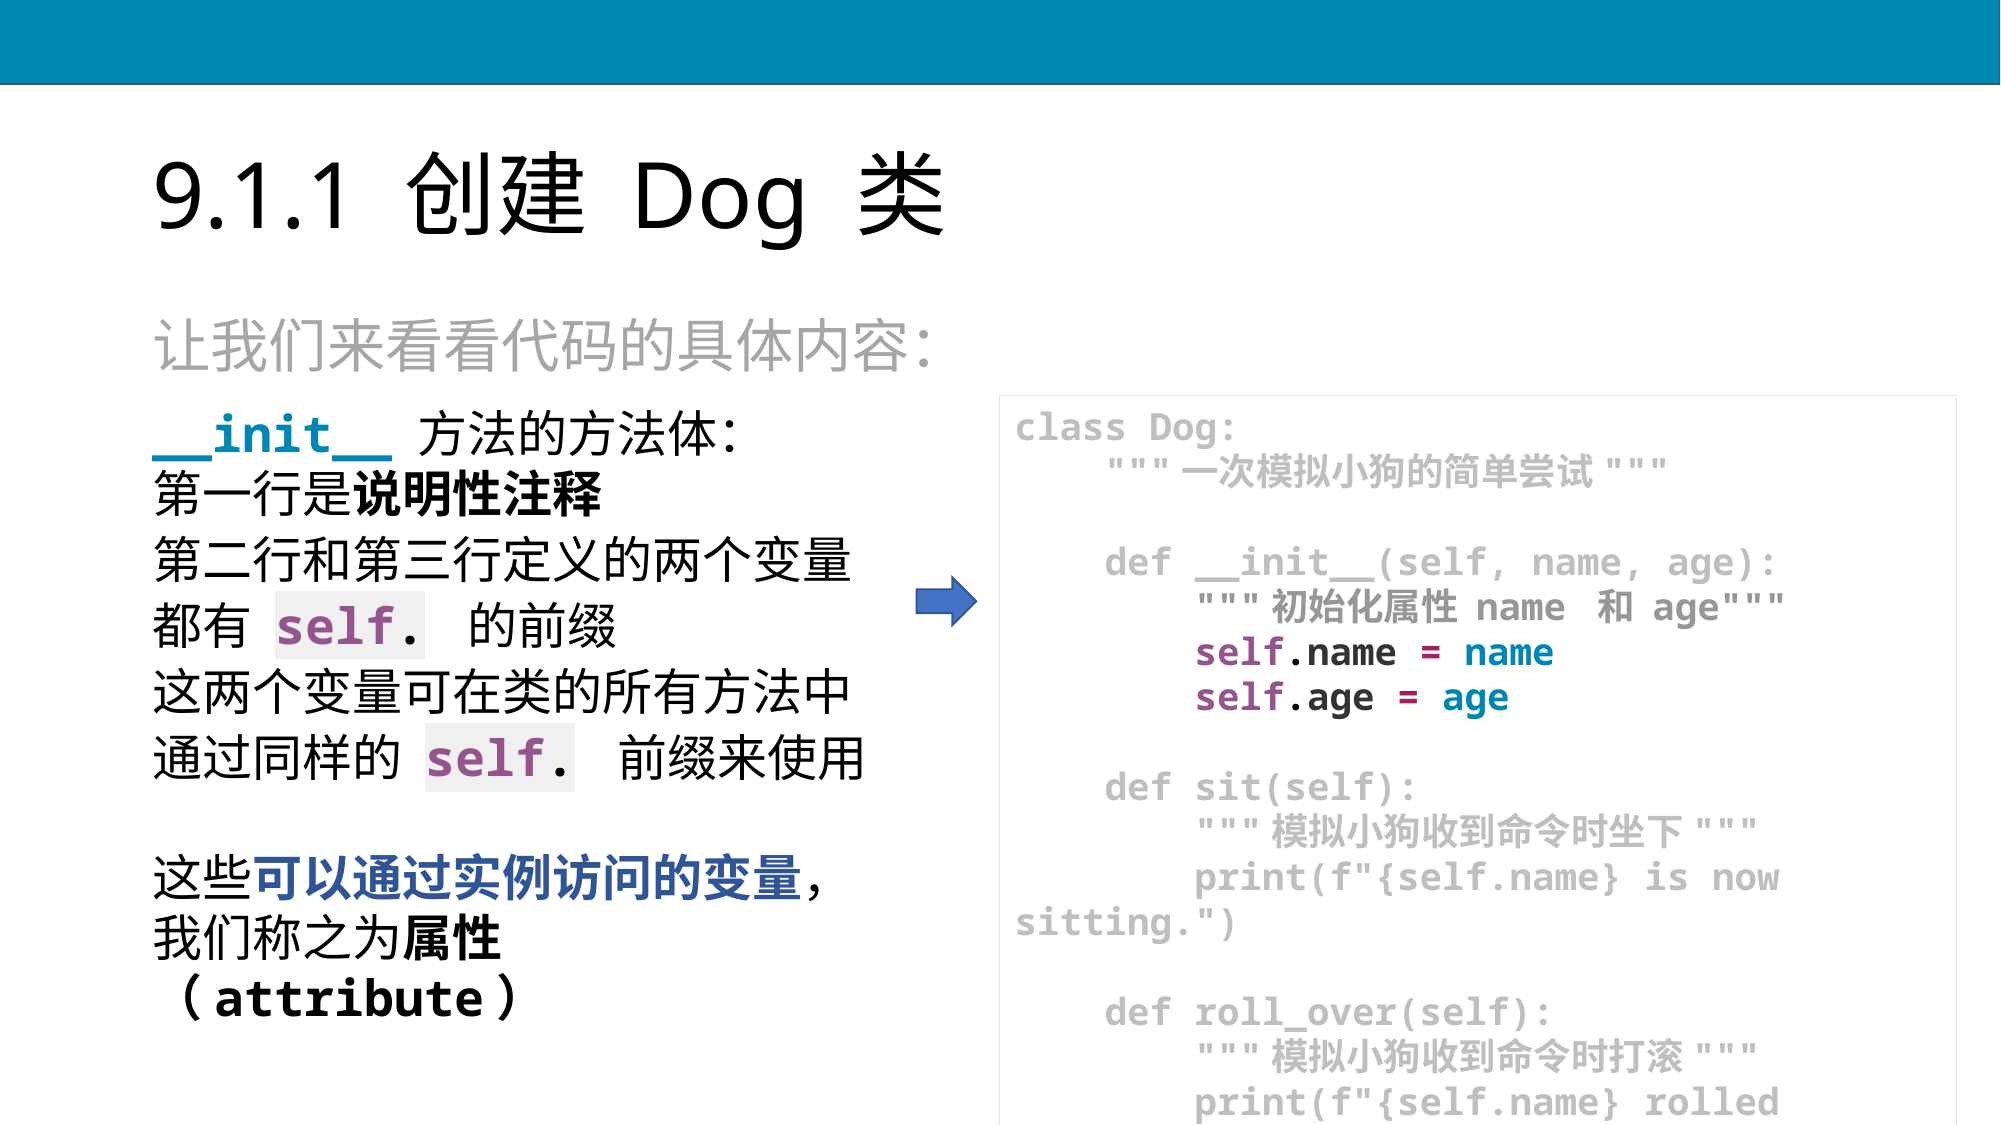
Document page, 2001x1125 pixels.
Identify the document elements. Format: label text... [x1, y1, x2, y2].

text_box class Dog: """一次模拟小狗的简单尝试""" def __init__(self, name, age): """初始化属性 name 和 age""" self.name = name self.age = age def sit(self): """模拟小狗收到命令时坐下""" print(f"{self.name} is now sitting.") def roll_over(self): """模拟小狗收到命令时打滚""" print(f"{self.name} rolled over!") [999, 395, 1957, 1125]
text_box __init__ 方法的方法体： 第一行是说明性注释 第二行和第三行定义的两个变量都有 self. 的前缀 这两个变量可在类的所有方法中通过同样的 self. 前缀来使用 这些可以通过实例访问的变量，我们称之为属性（attribute） [137, 395, 893, 1059]
title 9.1.1 创建 Dog 类 [137, 115, 1863, 282]
text_box [915, 574, 978, 628]
list 让我们来看看代码的具体内容： [137, 310, 1863, 1024]
